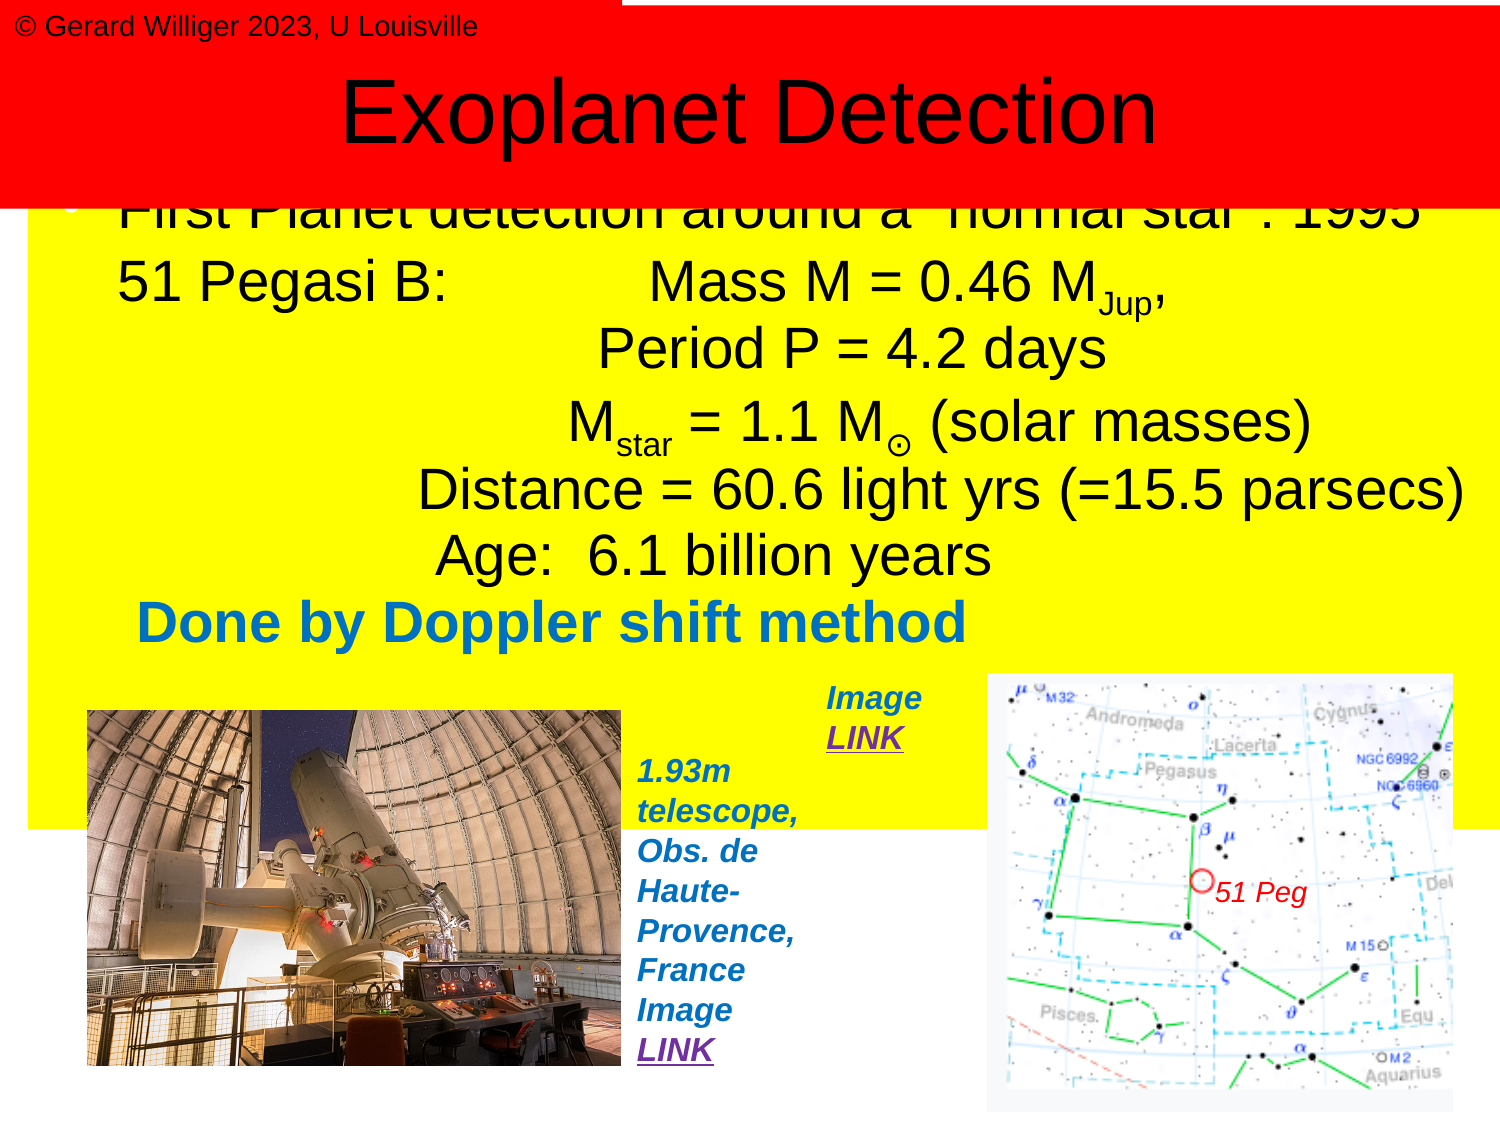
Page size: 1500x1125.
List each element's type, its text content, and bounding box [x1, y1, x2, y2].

text_box 1.93m telescope, Obs. de Haute-Provence, France Image LINK [622, 741, 820, 1076]
text_box Image LINK [811, 668, 995, 764]
title Exoplanet Detection [0, 5, 1500, 209]
text_box © Gerard Williger 2023, U Louisville [0, 0, 623, 50]
picture [86, 709, 621, 1067]
list First Planet detection around a “normal star”: 1995 51 Pegasi B: Mass M = 0.46 MJup, Period P = 4.2 days Mstar = 1.1 M⊙ (solar masses) Distance = 60.6 light yrs (=15.5 parsecs) Age: 6.1 billion years Done by Doppler shift method [27, 209, 1500, 829]
picture [986, 673, 1453, 1113]
